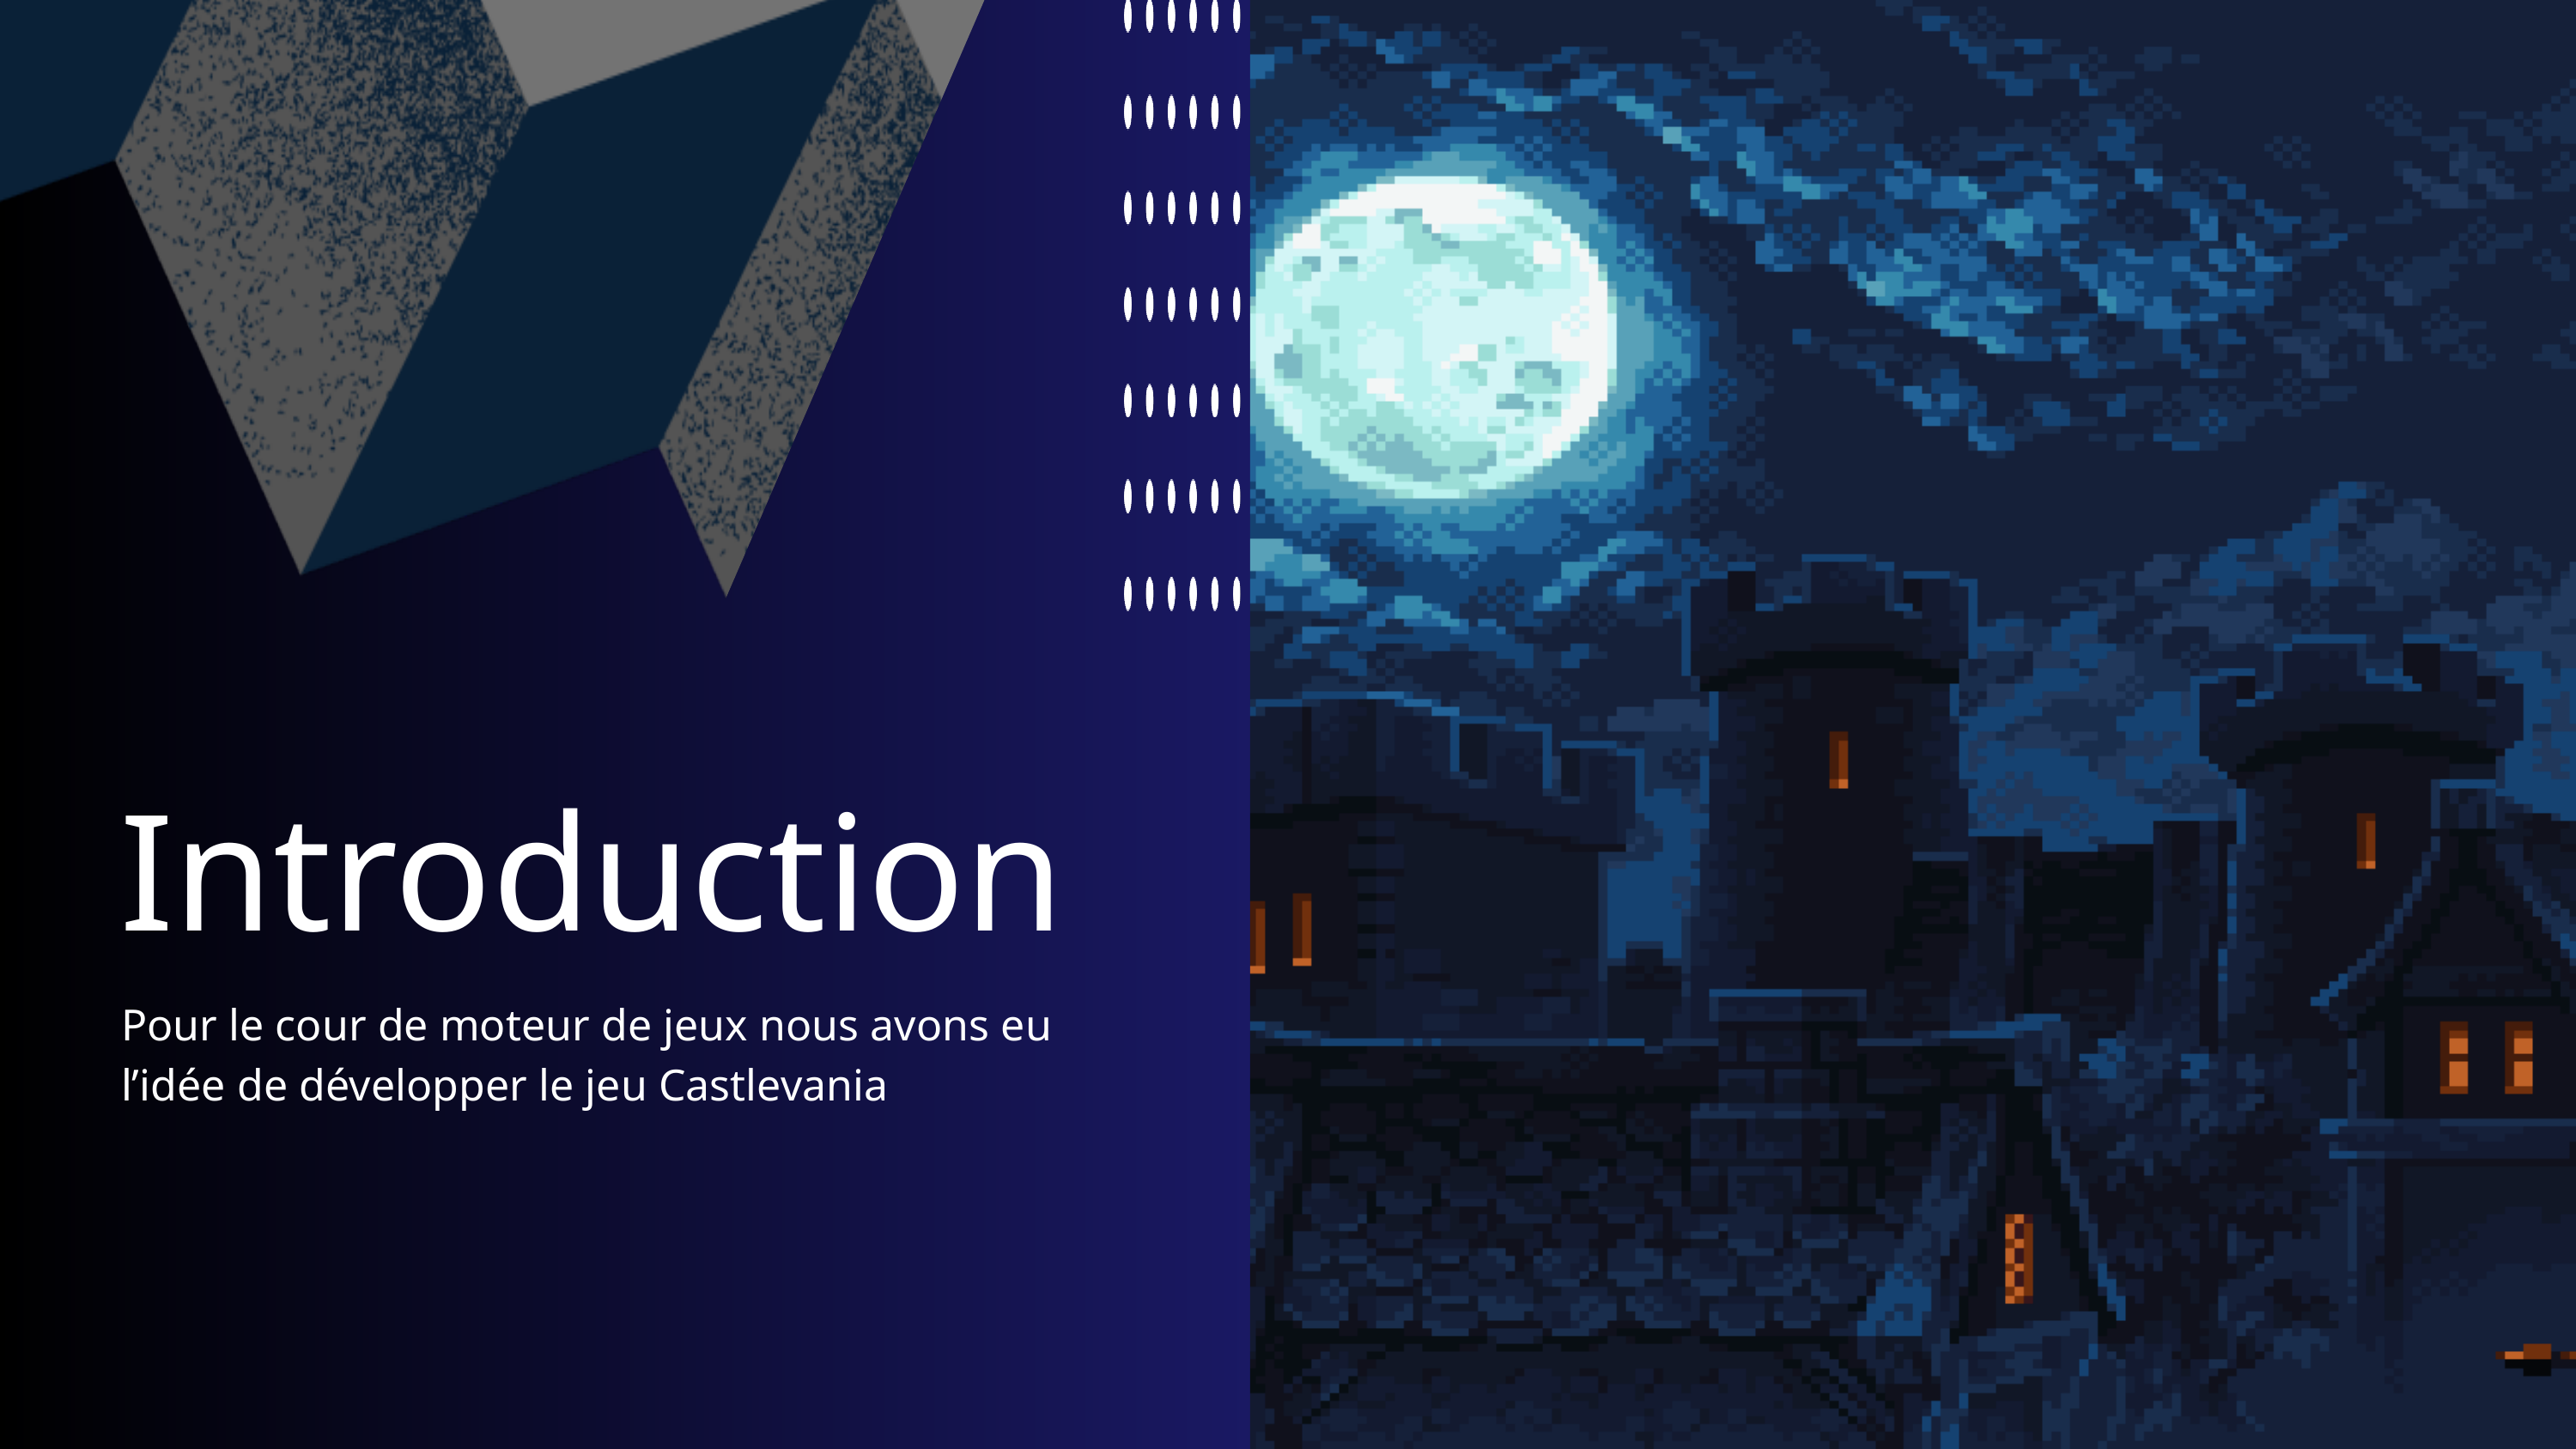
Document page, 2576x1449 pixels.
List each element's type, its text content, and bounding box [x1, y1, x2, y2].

text_box [1124, 0, 1248, 611]
text_box Pour le cour de moteur de jeux nous avons eu l’idée de développer le jeu Castlevania [121, 989, 1150, 1230]
text_box Introduction [119, 824, 1149, 963]
text_box [0, 0, 985, 863]
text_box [1249, 0, 2576, 1449]
